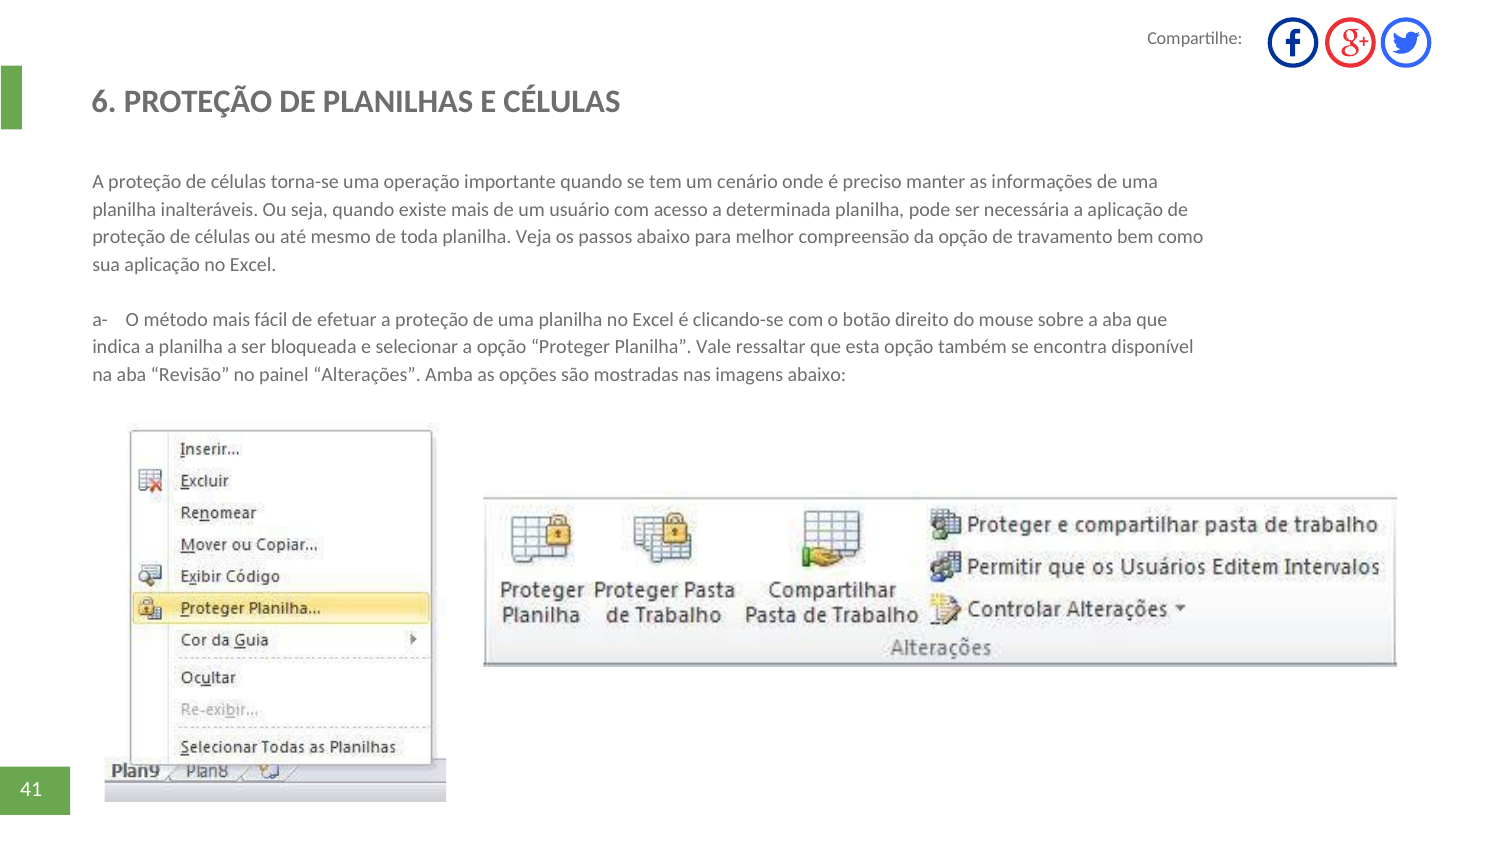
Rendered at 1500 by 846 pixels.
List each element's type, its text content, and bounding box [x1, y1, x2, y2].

text_box [483, 490, 1398, 667]
text_box Compartilhe: [1145, 28, 1263, 54]
text_box [1382, 19, 1430, 66]
text_box [1327, 19, 1374, 66]
text_box [1269, 19, 1317, 66]
text_box [0, 766, 71, 815]
text_box [0, 65, 22, 130]
text_box a- O método mais fácil de efetuar a proteção de uma planilha no Excel é clicando-se com o botão direito do mouse sobre a aba que indica a planilha a ser bloqueada e selecionar a opção “Proteger Planilha”. Vale ressaltar que esta opção também se encontra disponível na aba “Revisão” no painel “Alterações”. Amba as opções são mostradas nas imagens abaixo: [90, 308, 1357, 391]
text_box 41 [18, 776, 52, 806]
text_box 6. PROTEÇÃO DE PLANILHAS E CÉLULAS [89, 85, 707, 127]
text_box A proteção de células torna-se uma operação importante quando se tem um cenário onde é preciso manter as informações de uma planilha inalteráveis. Ou seja, quando existe mais de um usuário com acesso a determinada planilha, pode ser necessária a aplicação de proteção de células ou até mesmo de toda planilha. Veja os passos abaixo para melhor compreensão da opção de travamento bem como sua aplicação no Excel. [90, 170, 1369, 281]
text_box [104, 410, 447, 802]
